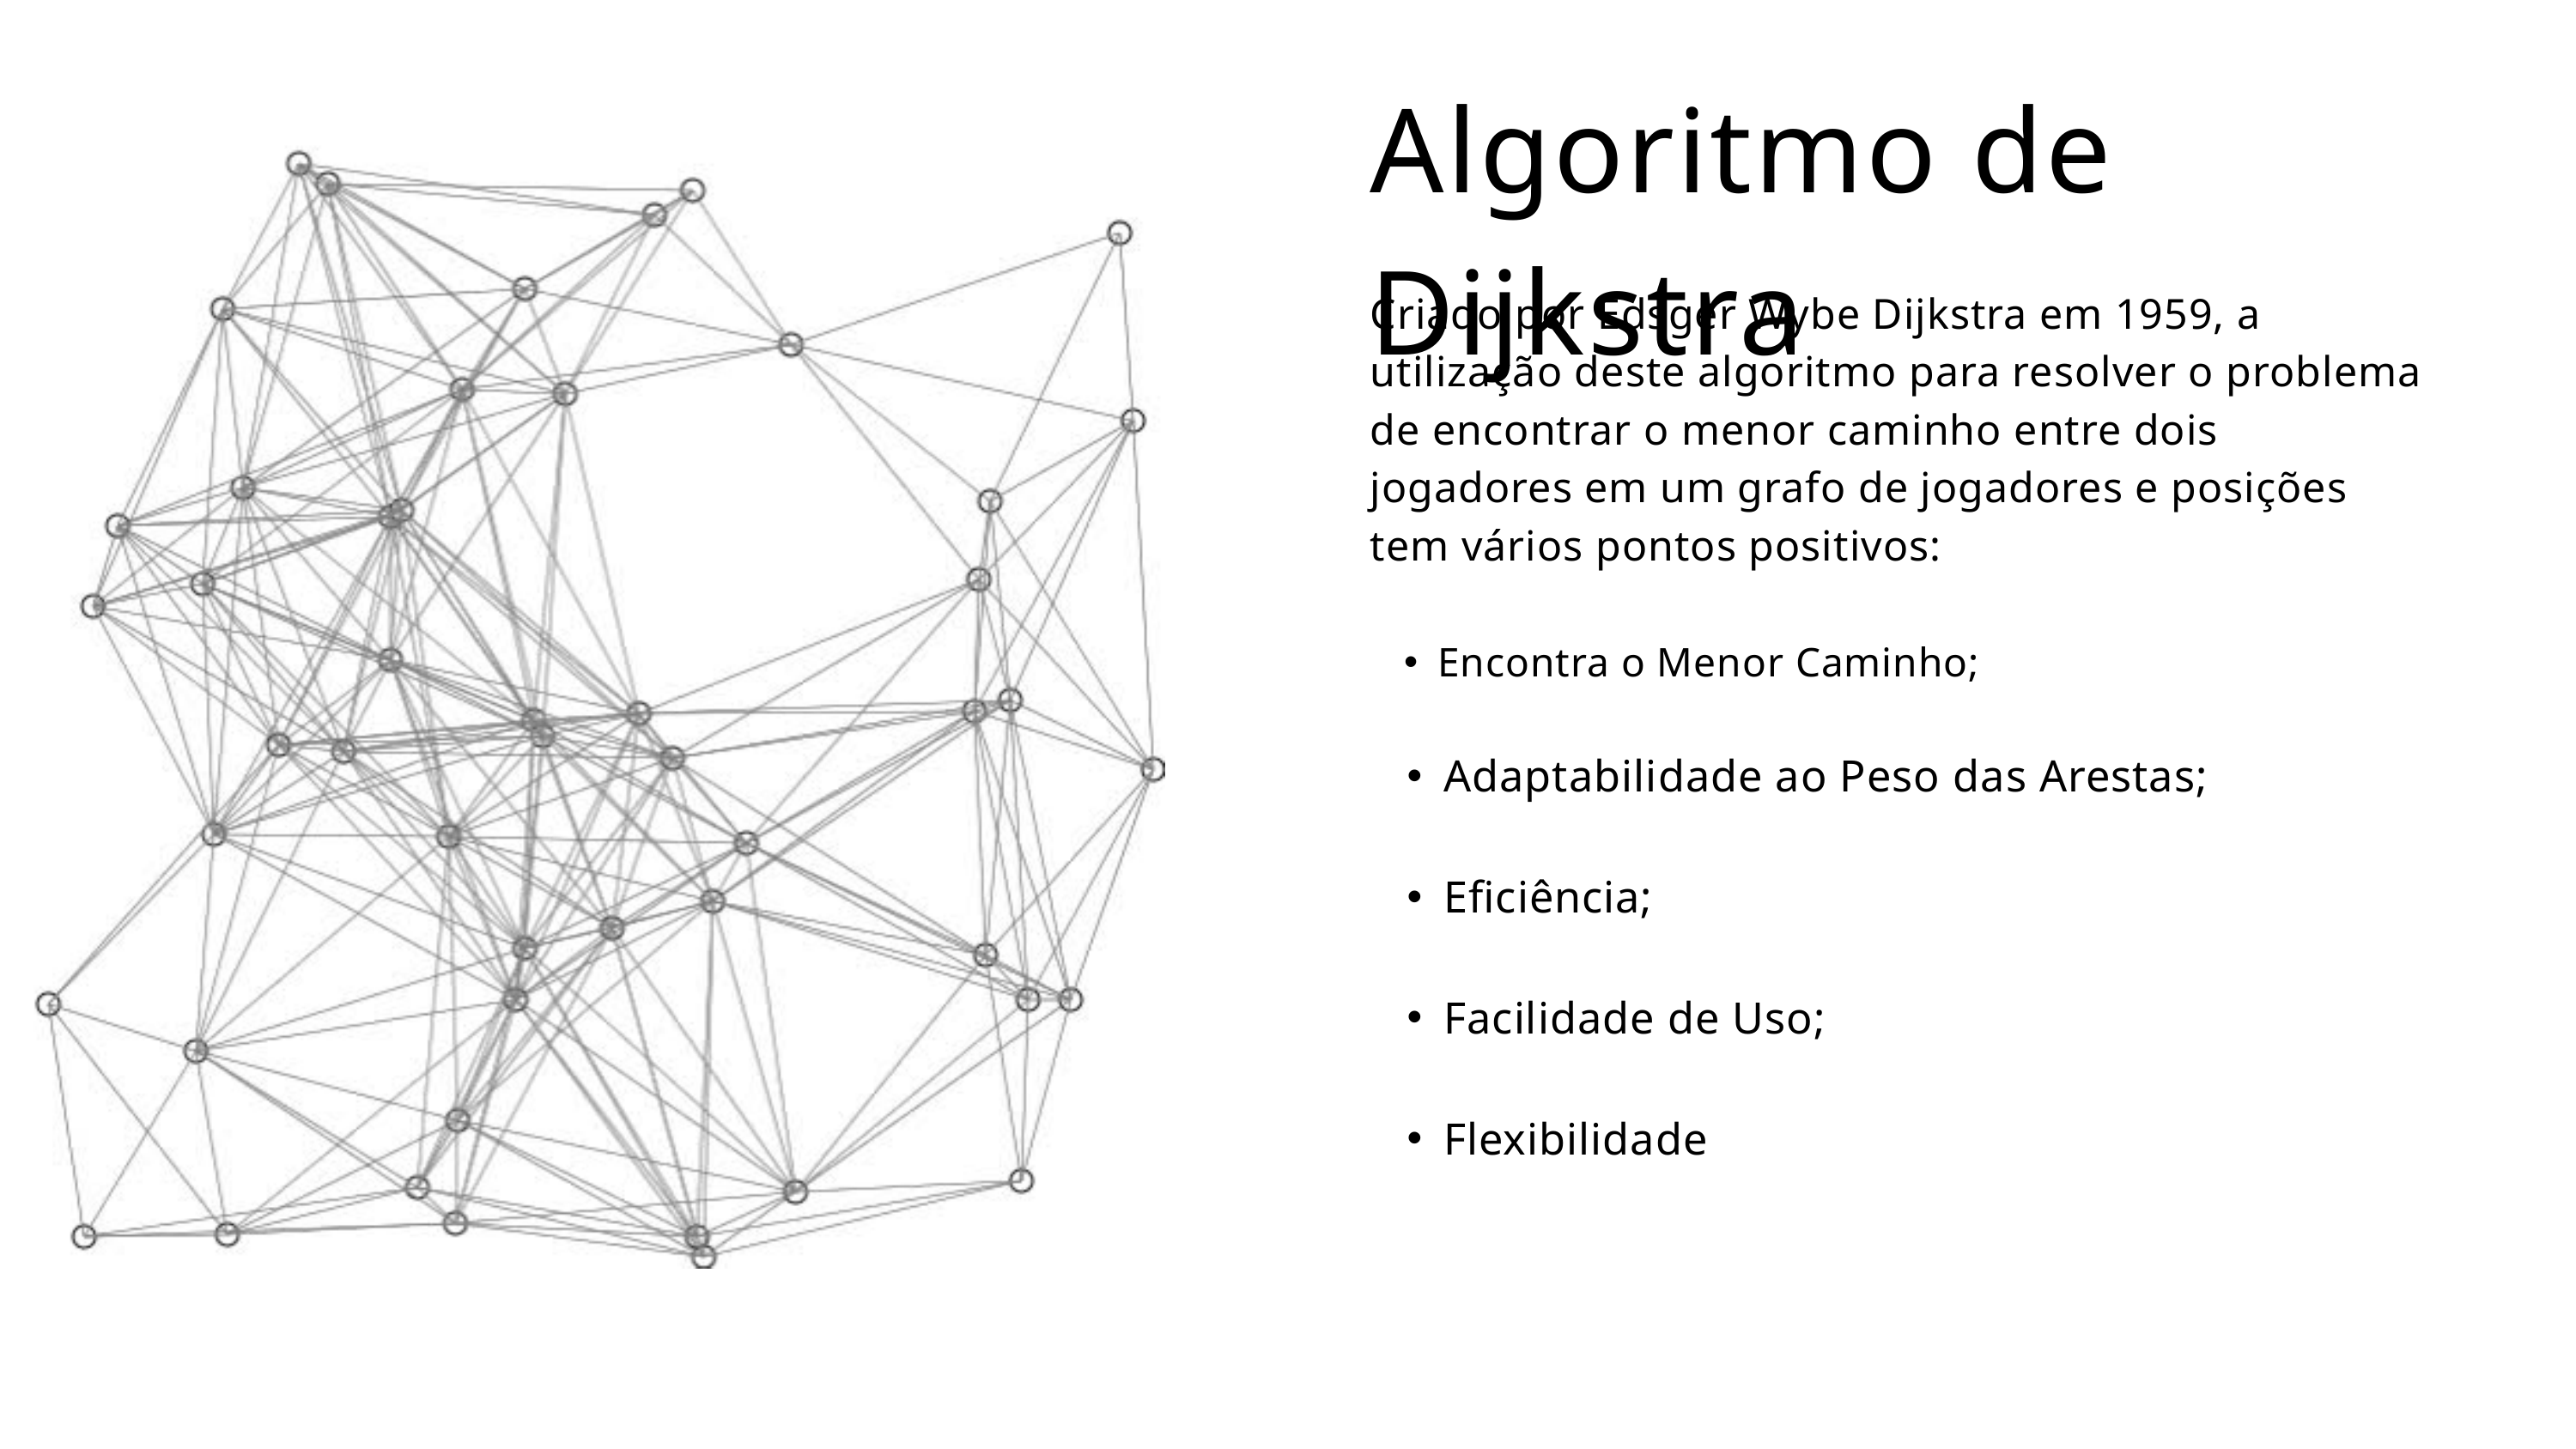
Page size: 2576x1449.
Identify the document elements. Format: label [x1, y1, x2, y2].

text_box [1370, 65, 2432, 1449]
text_box [0, 110, 1166, 1270]
